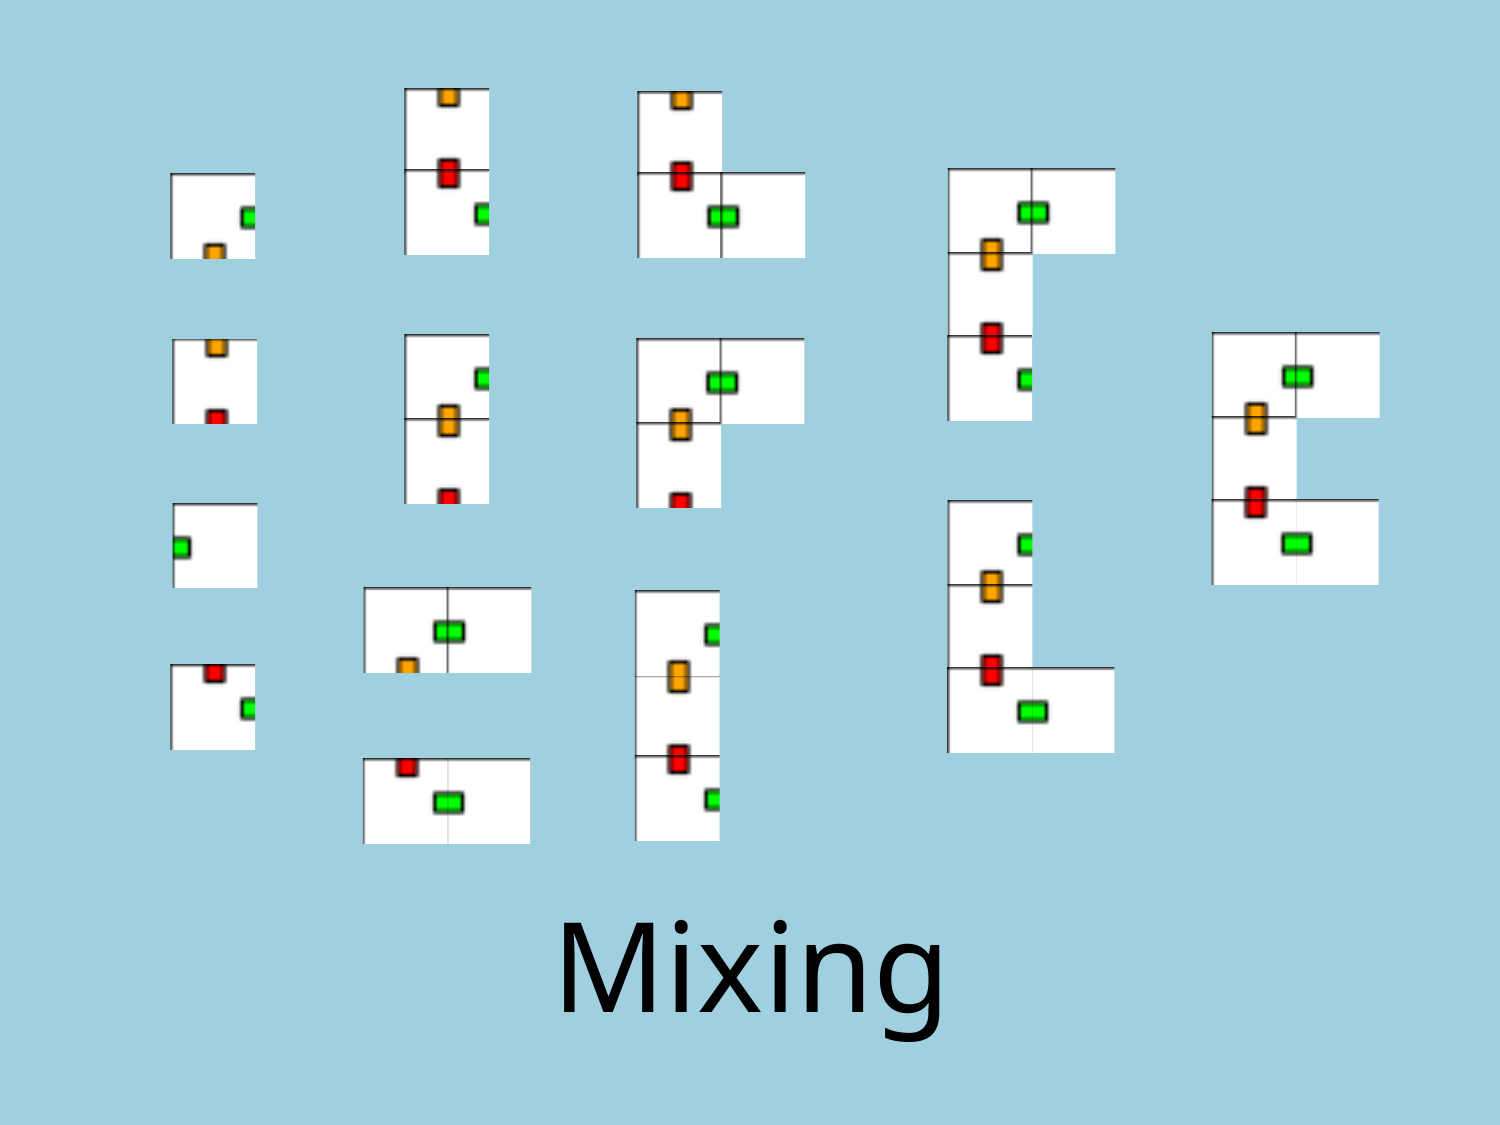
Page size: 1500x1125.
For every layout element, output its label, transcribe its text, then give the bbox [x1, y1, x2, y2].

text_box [1211, 332, 1380, 585]
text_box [946, 168, 1116, 753]
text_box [362, 88, 532, 844]
text_box Mixing [220, 879, 1283, 1045]
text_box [170, 173, 258, 750]
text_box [634, 90, 806, 841]
